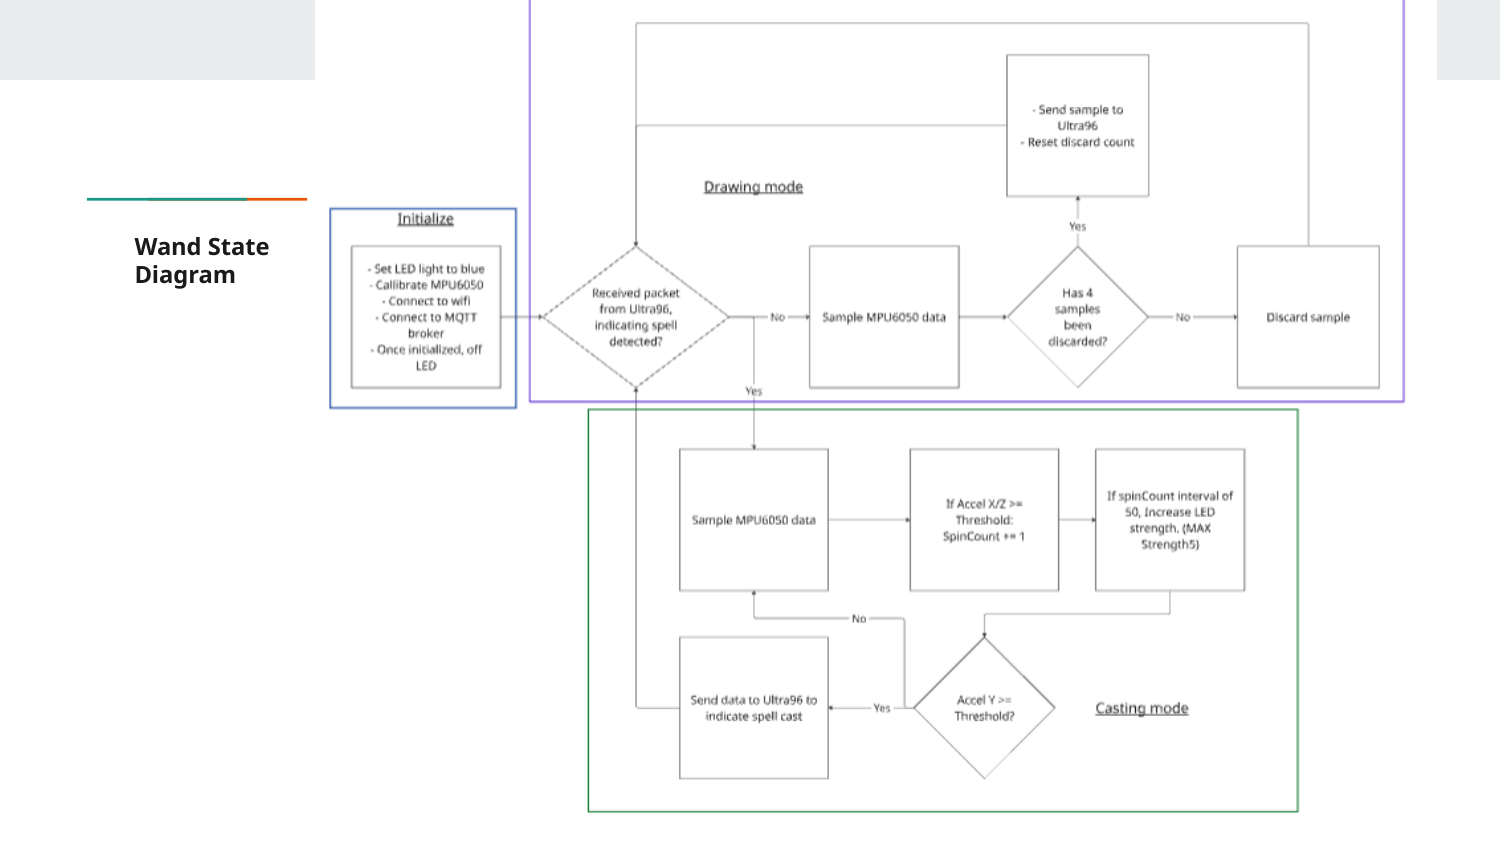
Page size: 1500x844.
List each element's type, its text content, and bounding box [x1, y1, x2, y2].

picture [315, 0, 1438, 814]
title Wand State Diagram [119, 216, 310, 305]
